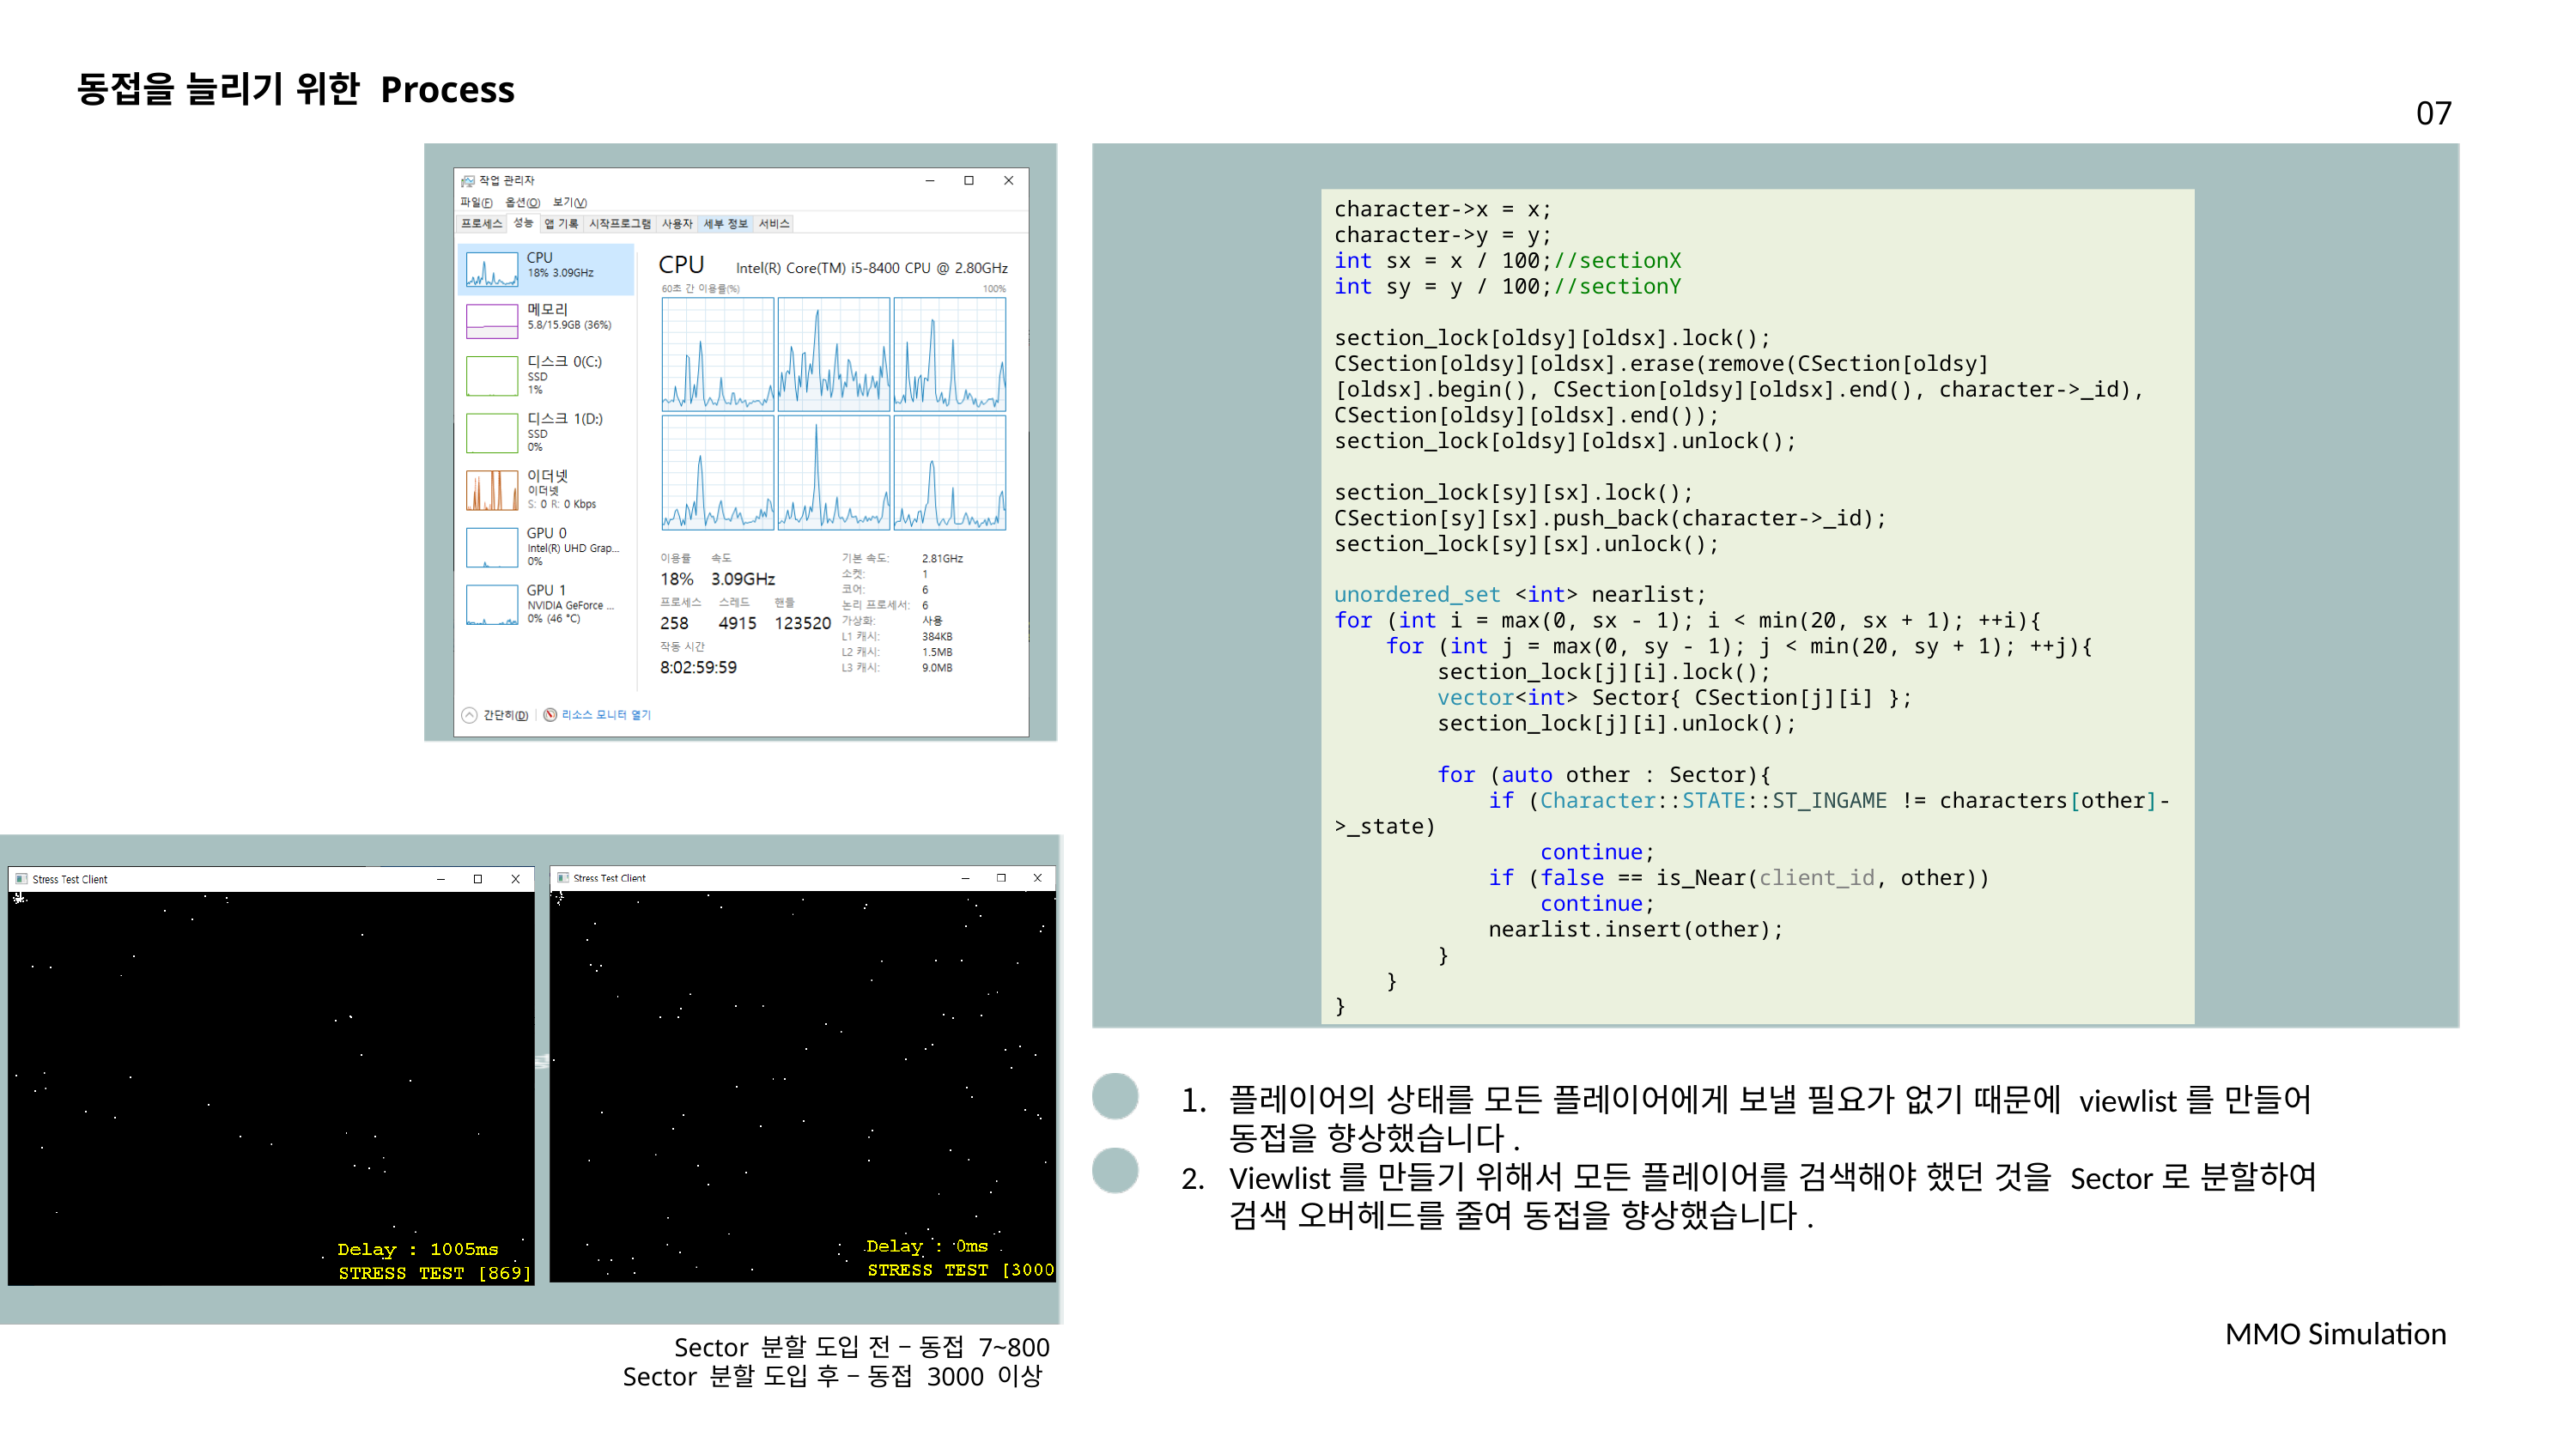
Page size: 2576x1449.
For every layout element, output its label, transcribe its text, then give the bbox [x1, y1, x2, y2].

text_box 플레이어의 상태를 모든 플레이어에게 보낼 필요가 없기 때문에 viewlist를 만들어 동접을 향상했습니다. Viewlist를 만들기 위해서 모든 플레이어를 검색해야 했던 것을 Sector로 분할하여 검색 오버헤드를 줄여 동접을 향상했습니다. [1168, 1073, 2348, 1241]
picture [8, 865, 535, 1286]
picture [453, 167, 1030, 737]
text_box Sector 분할 도입 전 – 동접 7~800 Sector 분할 도입 후 – 동접 3000 이상 [0, 1331, 1064, 1398]
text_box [424, 142, 1058, 743]
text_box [1092, 1073, 1139, 1195]
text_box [1092, 142, 2461, 1028]
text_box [0, 834, 1064, 1325]
text_box 07 [2376, 86, 2466, 138]
text_box MMO Simulation [1590, 1306, 2461, 1358]
text_box 동접을 늘리기 위한 Process [64, 60, 934, 117]
picture [550, 865, 1056, 1282]
